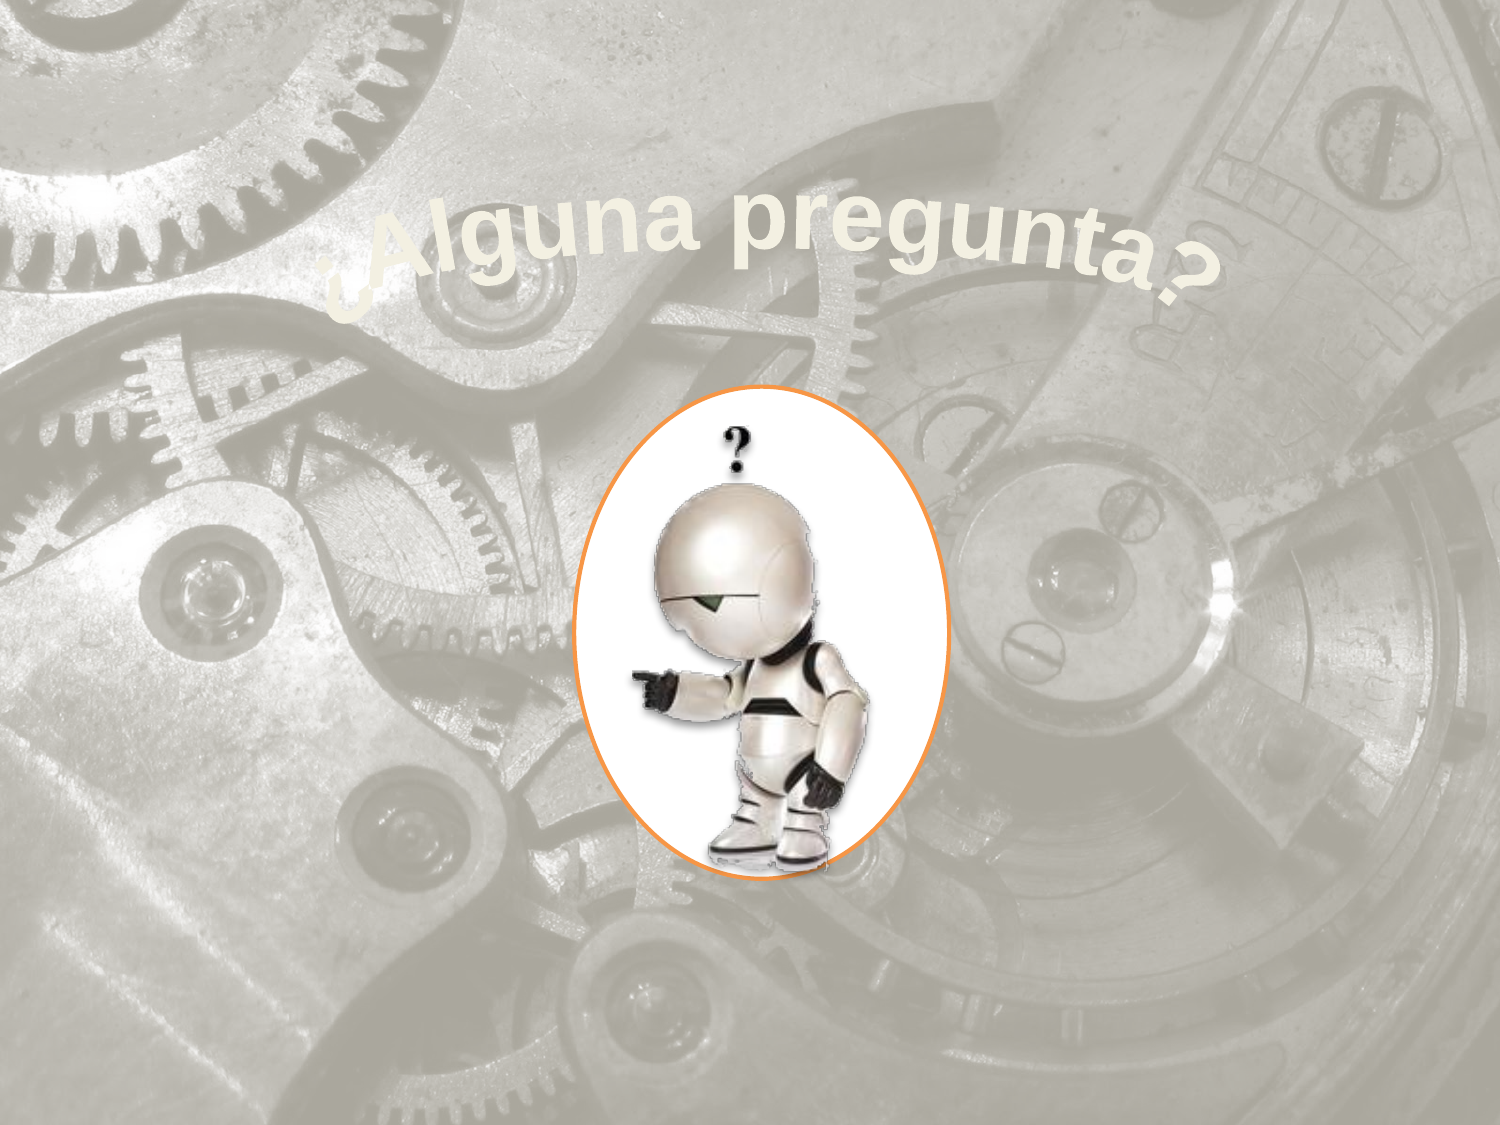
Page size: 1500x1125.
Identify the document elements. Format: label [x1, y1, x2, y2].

text_box [573, 386, 950, 880]
